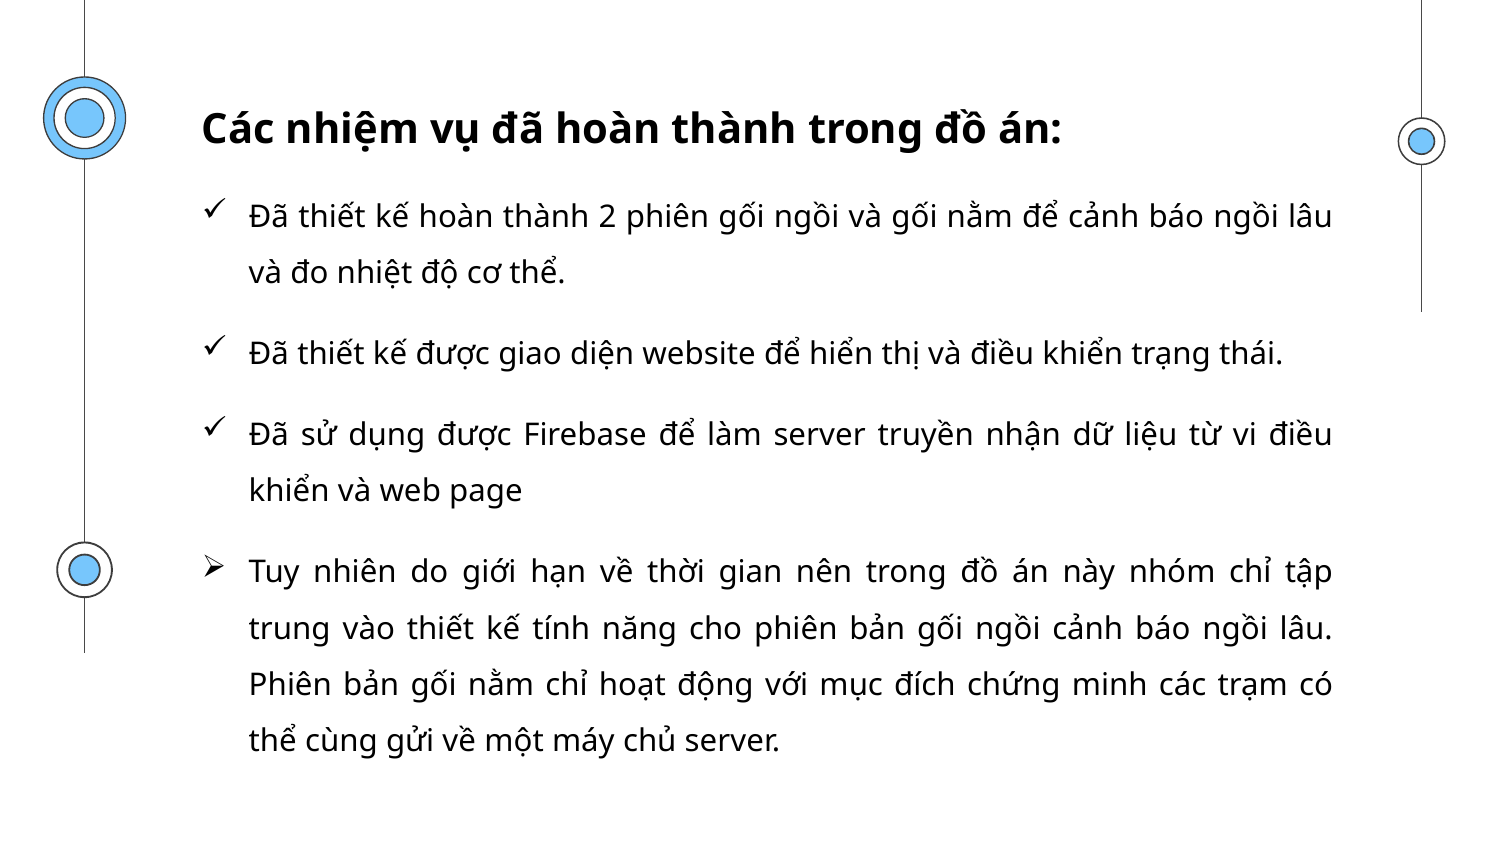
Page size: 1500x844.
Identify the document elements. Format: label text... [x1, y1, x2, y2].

text_box Các nhiệm vụ đã hoàn thành trong đồ án: Đã thiết kế hoàn thành 2 phiên gối ngồi và gối nằm để cảnh báo ngồi lâu và đo nhiệt độ cơ thể. Đã thiết kế được giao diện website để hiển thị và điều khiển trạng thái. Đã sử dụng được Firebase để làm server truyền nhận dữ liệu từ vi điều khiển và web page Tuy nhiên do giới hạn về thời gian nên trong đồ án này nhóm chỉ tập trung vào thiết kế tính năng cho phiên bản gối ngồi cảnh báo ngồi lâu. Phiên bản gối nằm chỉ hoạt động với mục đích chứng minh các trạm có thể cùng gửi về một máy chủ server. [187, 69, 1350, 843]
